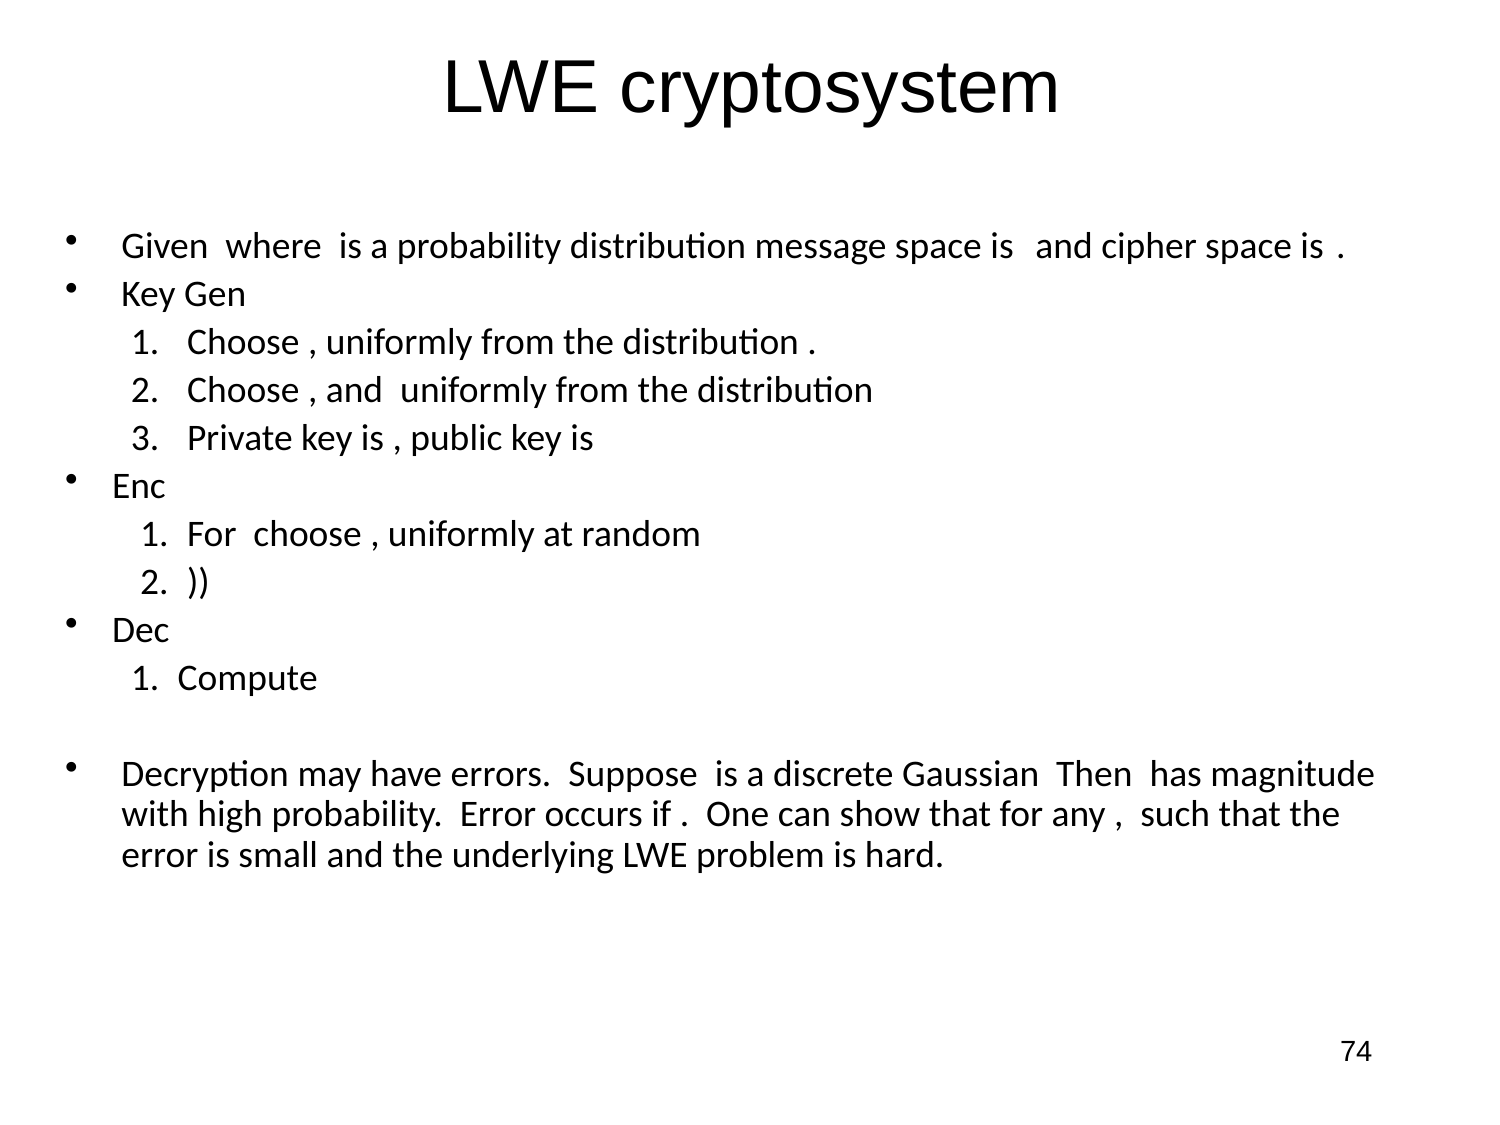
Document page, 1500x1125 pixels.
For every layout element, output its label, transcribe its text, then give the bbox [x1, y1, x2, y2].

slide_number 74 [1074, 1024, 1388, 1101]
title LWE cryptosystem [114, 1, 1390, 165]
